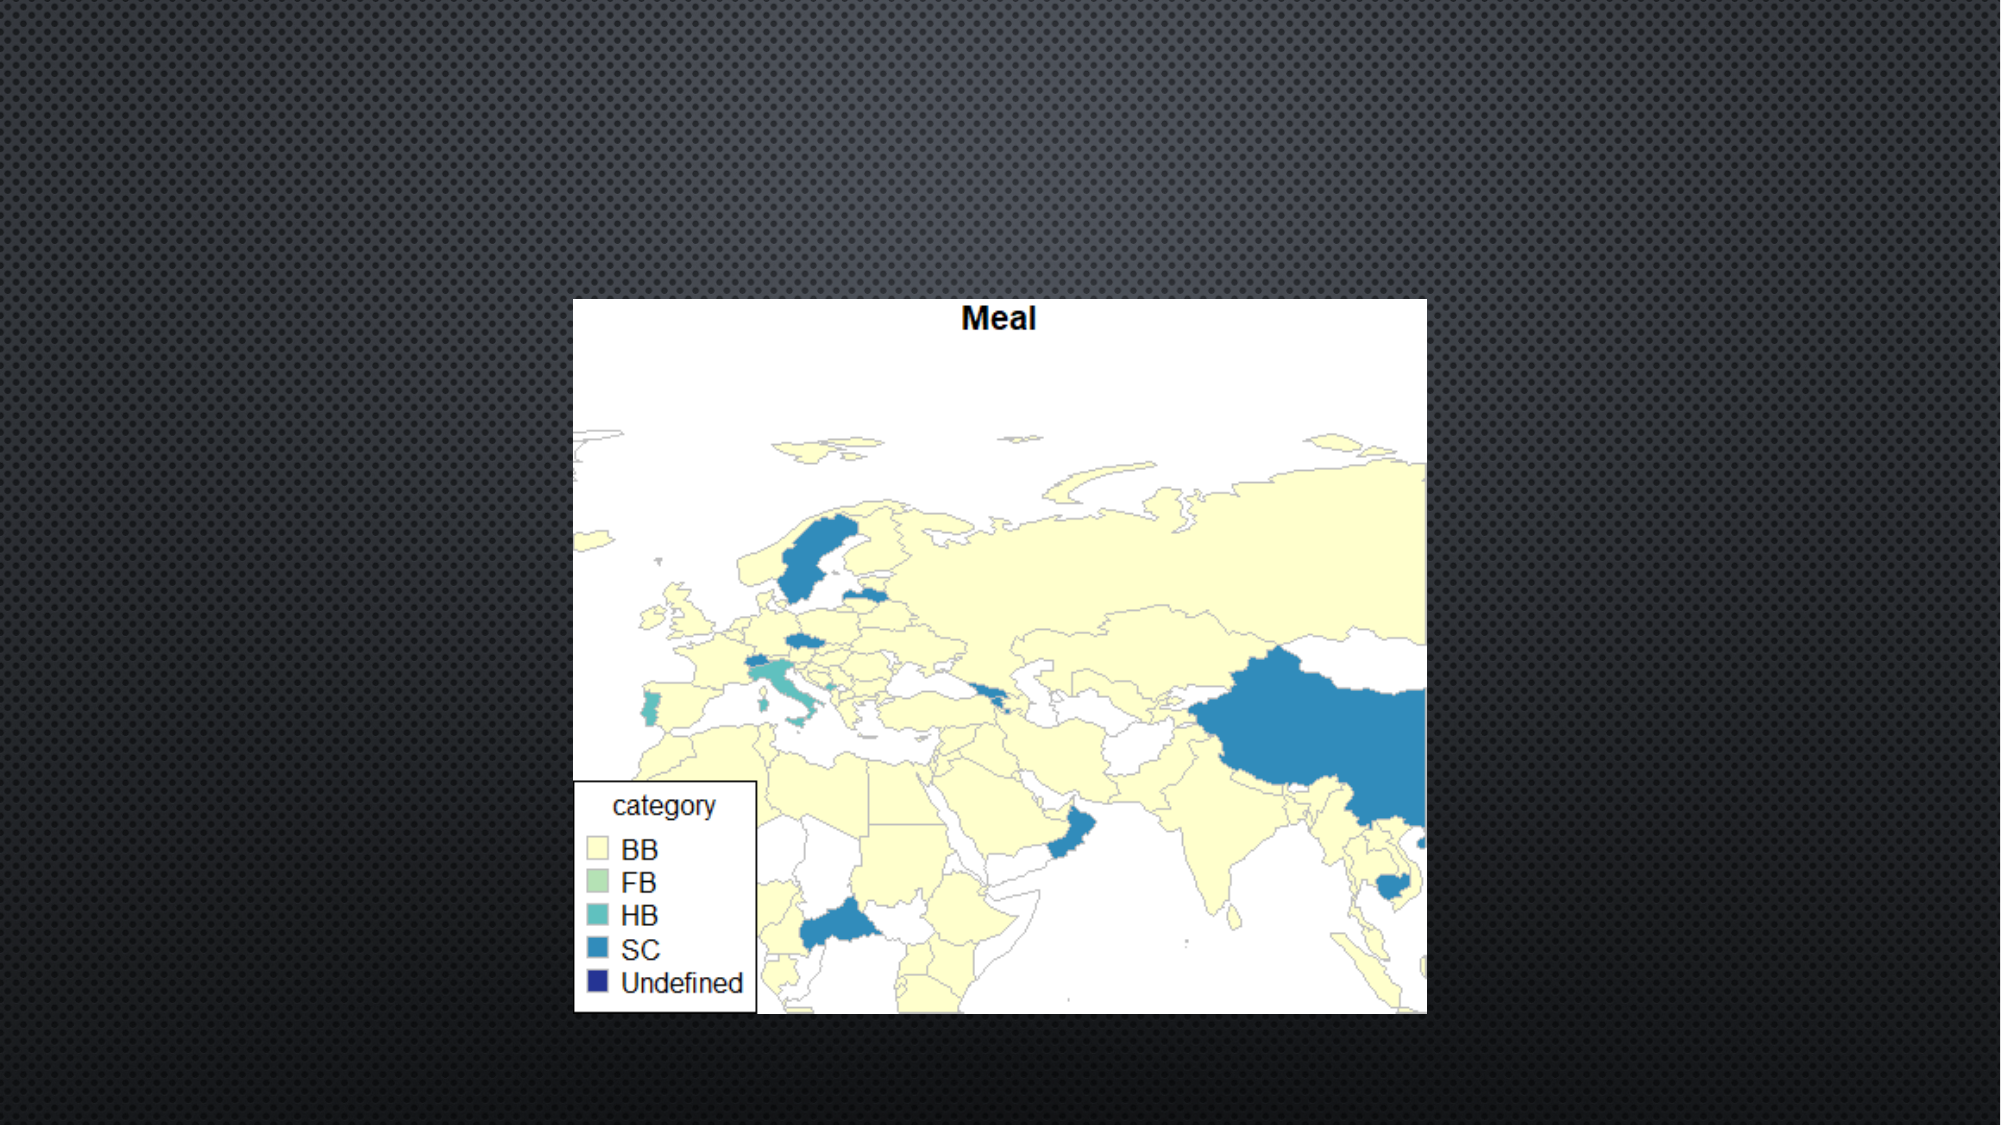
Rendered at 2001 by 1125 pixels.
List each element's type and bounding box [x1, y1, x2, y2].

list [572, 299, 1427, 1014]
